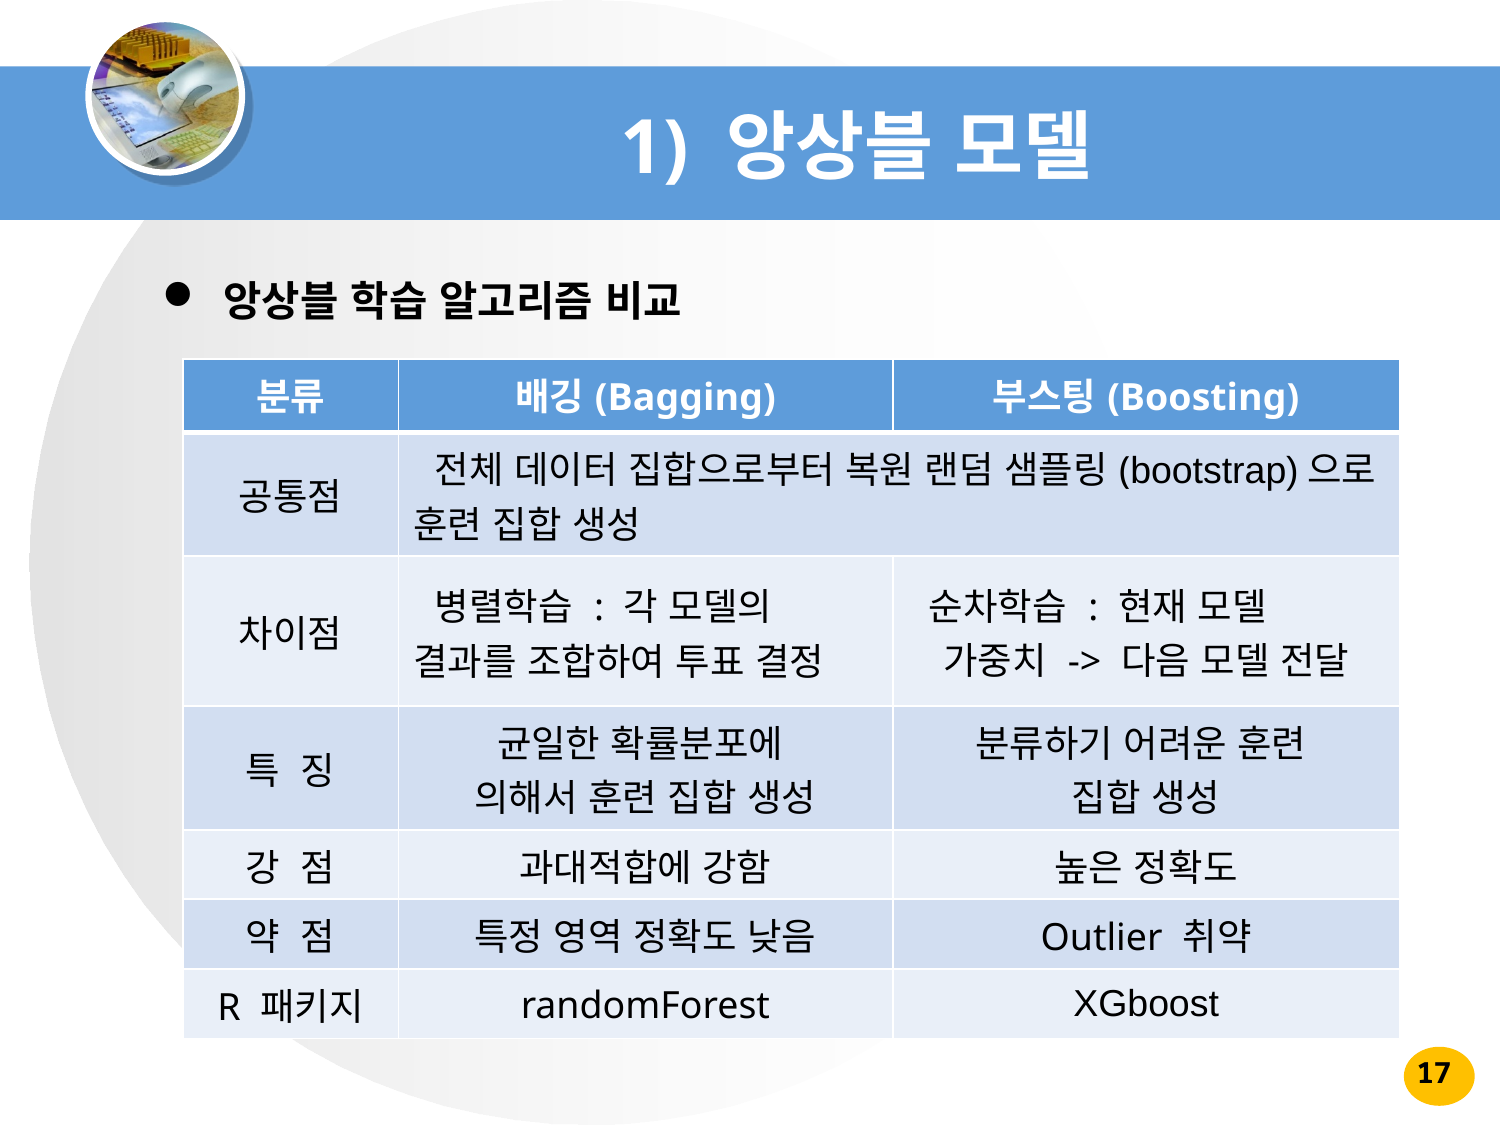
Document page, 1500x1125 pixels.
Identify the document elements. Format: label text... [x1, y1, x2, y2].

table_cell 약 점 [184, 900, 398, 968]
table_cell 강 점 [184, 831, 398, 898]
table_cell R 패키지 [184, 970, 398, 1038]
table_cell 순차학습 : 현재 모델 가중치 -> 다음 모델 전달 [894, 557, 1399, 705]
table_cell 병렬학습 : 각 모델의 결과를 조합하여 투표 결정 [399, 557, 892, 705]
picture [92, 23, 238, 169]
table_cell 특정 영역 정확도 낮음 [399, 900, 892, 968]
table_cell 분류하기 어려운 훈련 집합 생성 [894, 707, 1399, 829]
table_cell Outlier 취약 [894, 900, 1399, 968]
table_cell 과대적합에 강함 [399, 831, 892, 898]
table_cell 차이점 [184, 557, 398, 705]
table_cell 특 징 [184, 707, 398, 829]
title 1) 앙상블 모델 [337, 87, 1376, 200]
table_cell 공통점 [184, 435, 398, 555]
table_header 배깅(Bagging) [399, 360, 892, 430]
table_header 분류 [184, 360, 398, 430]
table_cell 높은 정확도 [894, 831, 1399, 898]
text_box 앙상블 학습 알고리즘 비교 [147, 267, 939, 332]
table_cell 전체 데이터 집합으로부터 복원 랜덤 샘플링(bootstrap)으로 훈련 집합 생성 [399, 435, 1399, 555]
table_cell randomForest [399, 970, 892, 1038]
table_header 부스팅(Boosting) [894, 360, 1399, 430]
table_cell XGboost [894, 970, 1399, 1038]
slide_number 17 [1368, 1046, 1500, 1090]
table_cell 균일한 확률분포에 의해서 훈련 집합 생성 [399, 707, 892, 829]
